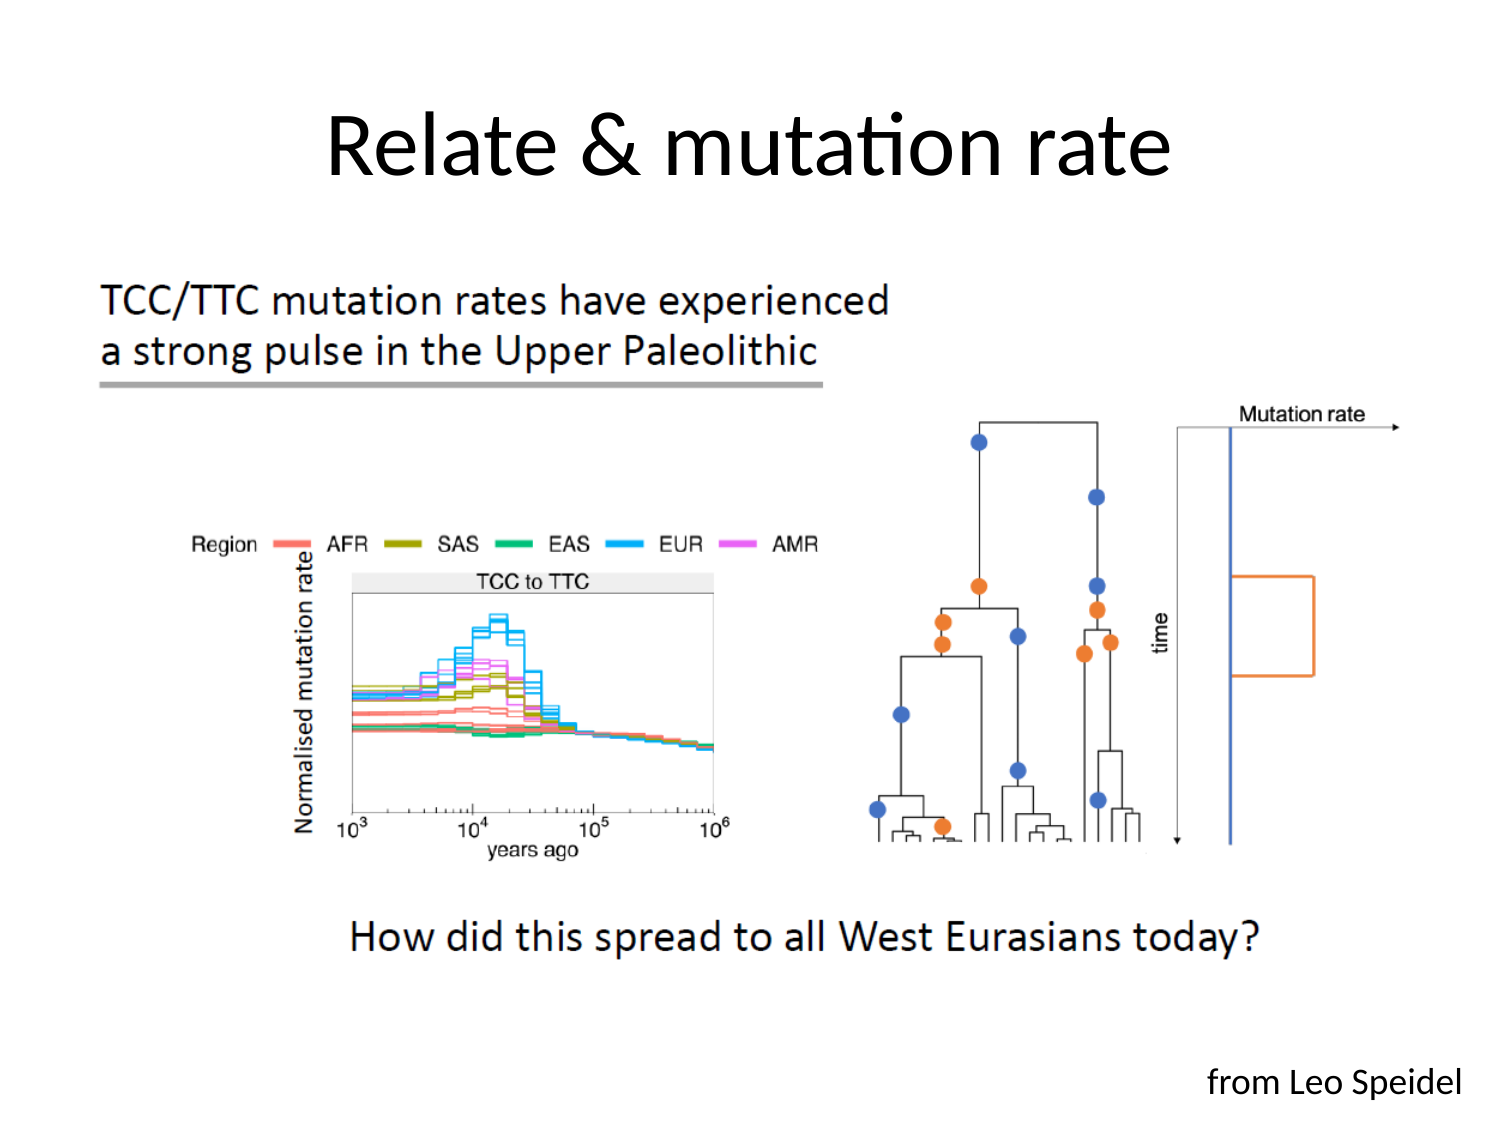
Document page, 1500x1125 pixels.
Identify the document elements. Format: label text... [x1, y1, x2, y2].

text_box from Leo Speidel [1192, 1049, 1479, 1110]
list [81, 262, 1419, 1006]
title Relate & mutation rate [75, 45, 1425, 233]
